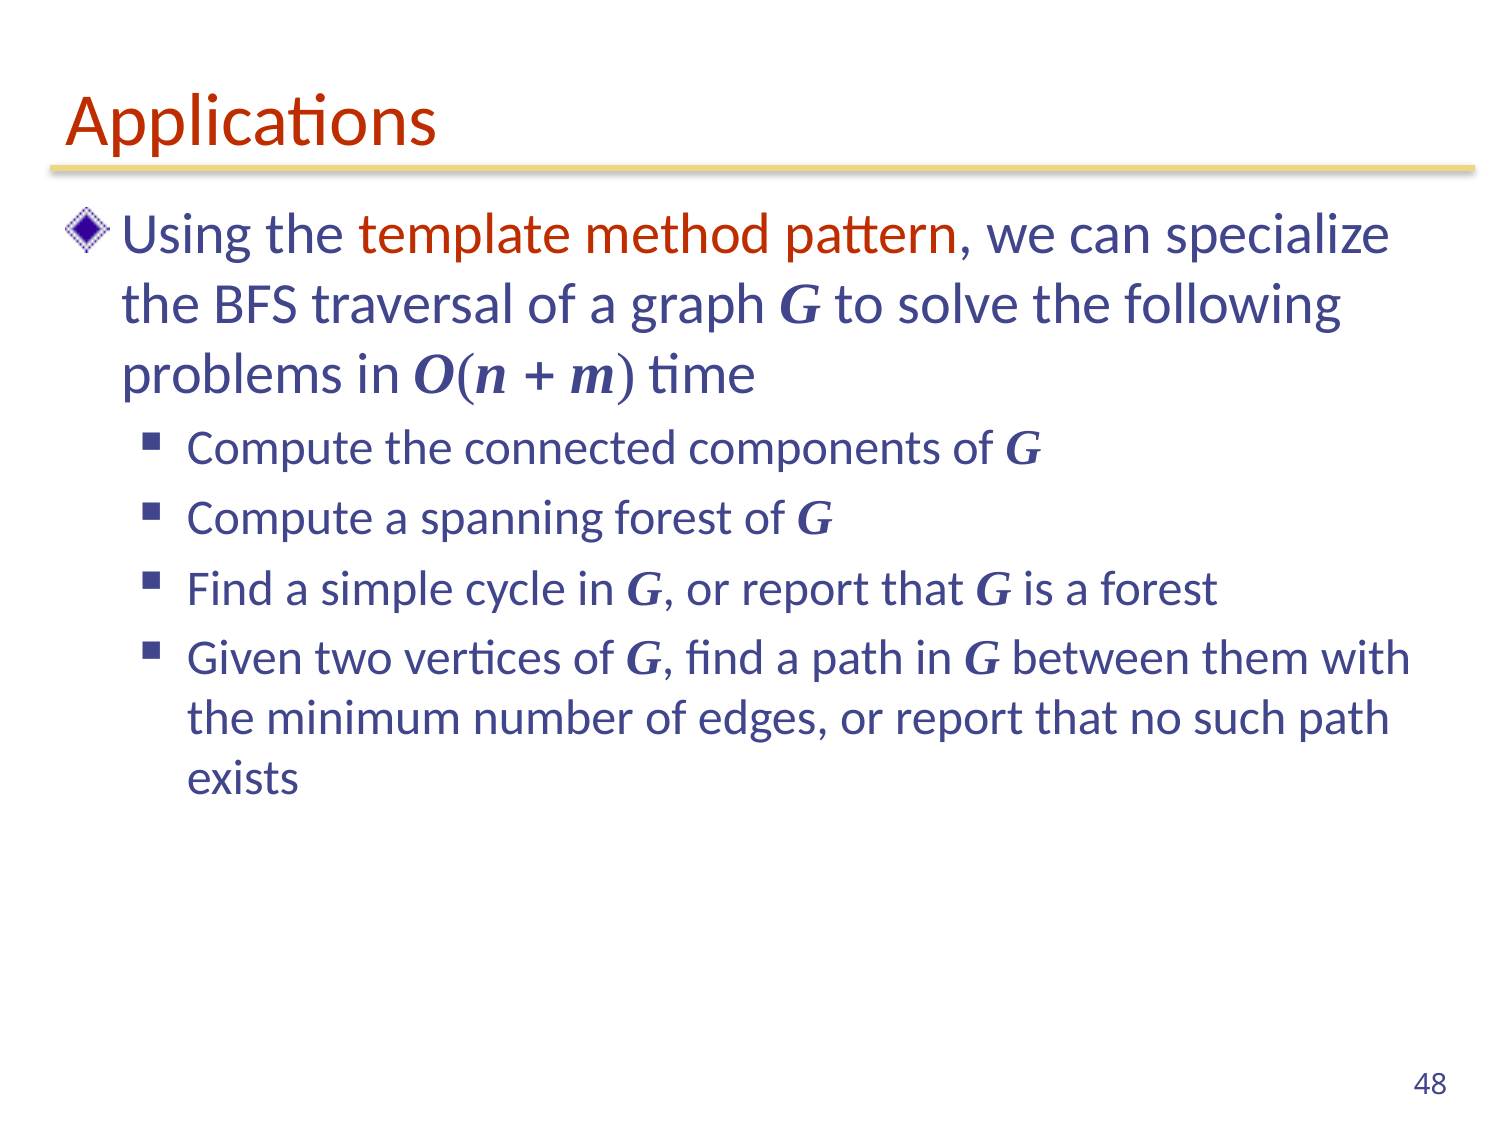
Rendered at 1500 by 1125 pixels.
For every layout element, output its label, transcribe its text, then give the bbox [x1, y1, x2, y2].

picture [65, 207, 110, 253]
list Using the template method pattern, we can specialize the BFS traversal of a graph G to solve the following problems in O(n + m) time Compute the connected components of G Compute a spanning forest of G Find a simple cycle in G, or report that G is a forest Given two vertices of G, find a path in G between them with the minimum number of edges, or report that no such path exists [49, 187, 1476, 1038]
title Applications [49, 49, 1476, 168]
slide_number 48 [1149, 1037, 1463, 1113]
